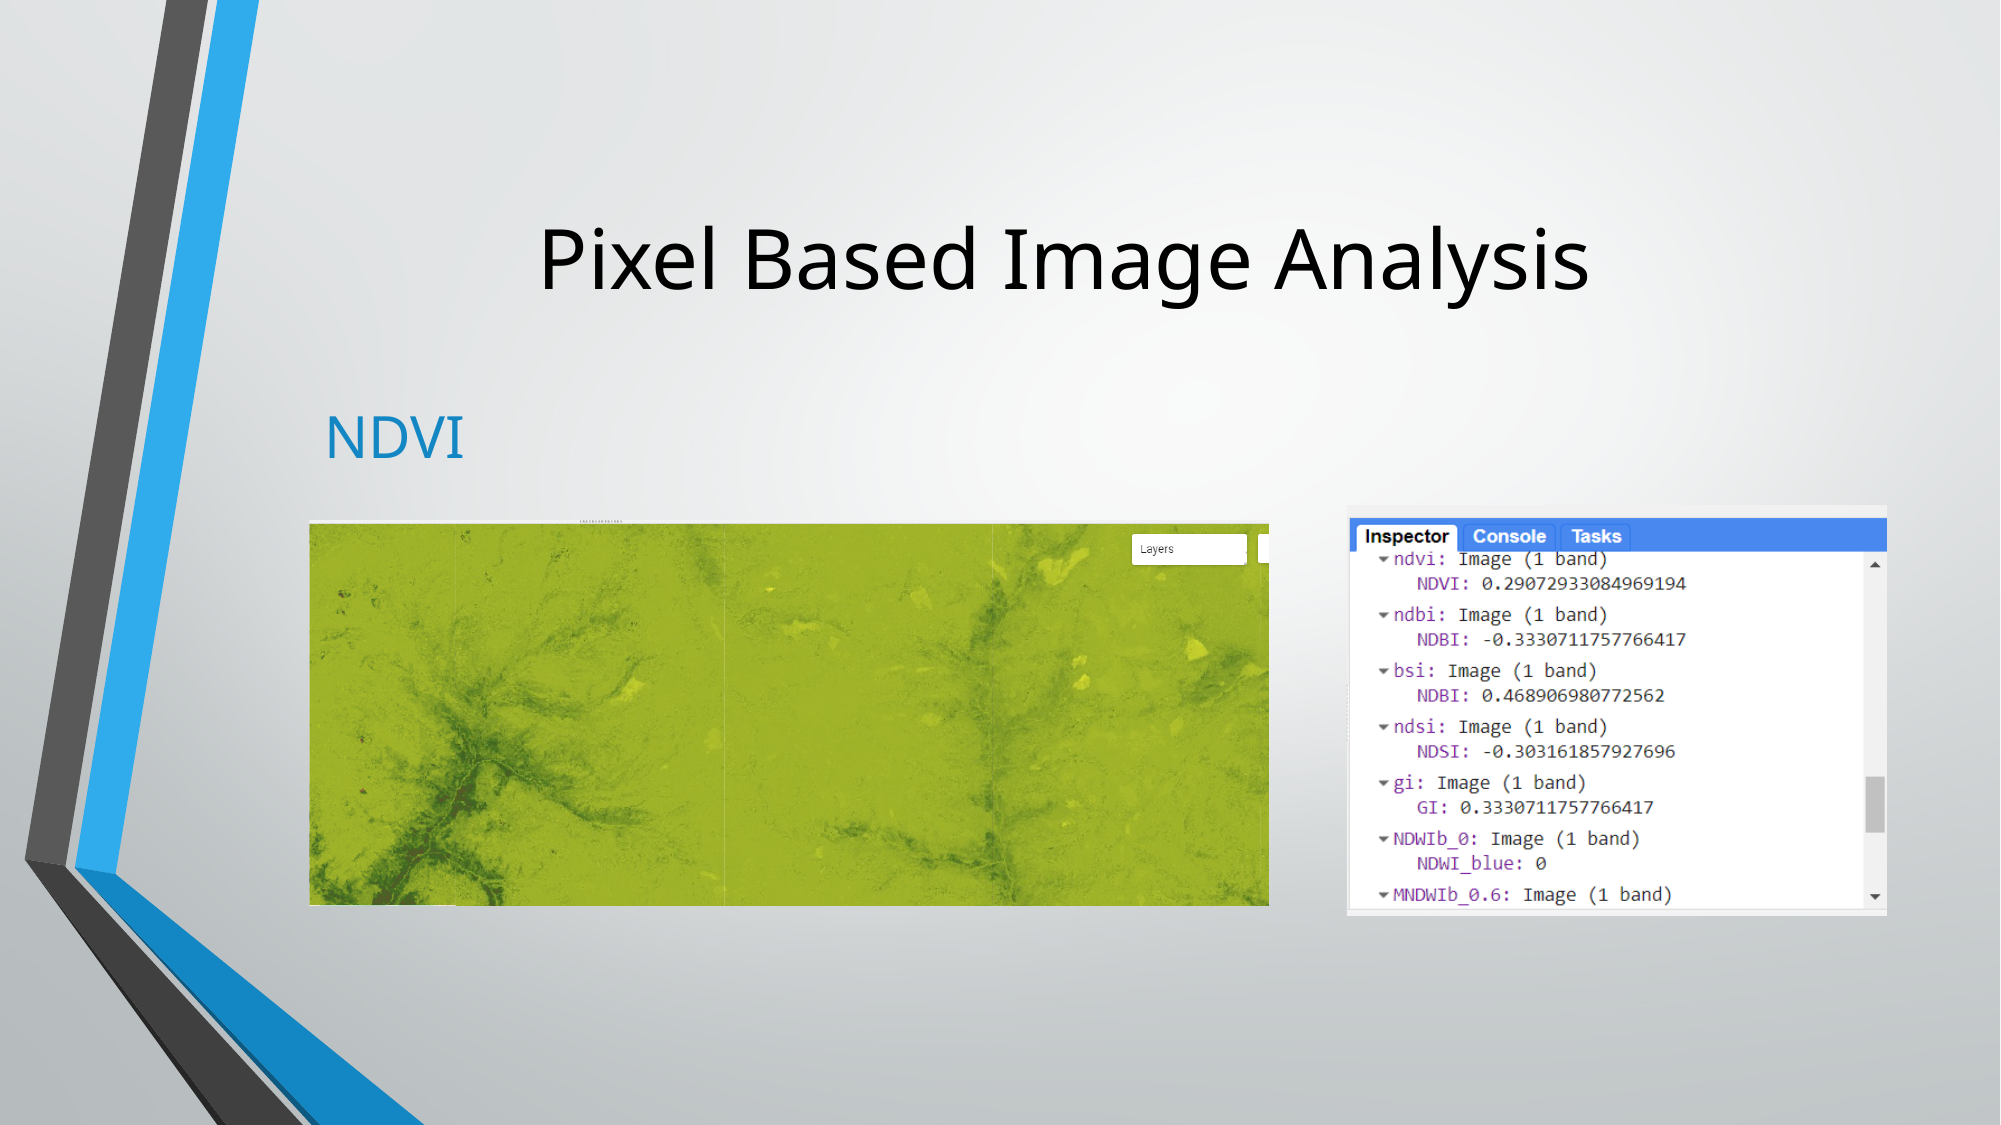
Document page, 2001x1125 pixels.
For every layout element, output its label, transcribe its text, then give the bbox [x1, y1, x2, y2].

picture [1346, 505, 1888, 916]
picture [309, 519, 1270, 906]
title Pixel Based Image Analysis [243, 112, 1887, 400]
list NDVI [309, 383, 1066, 478]
